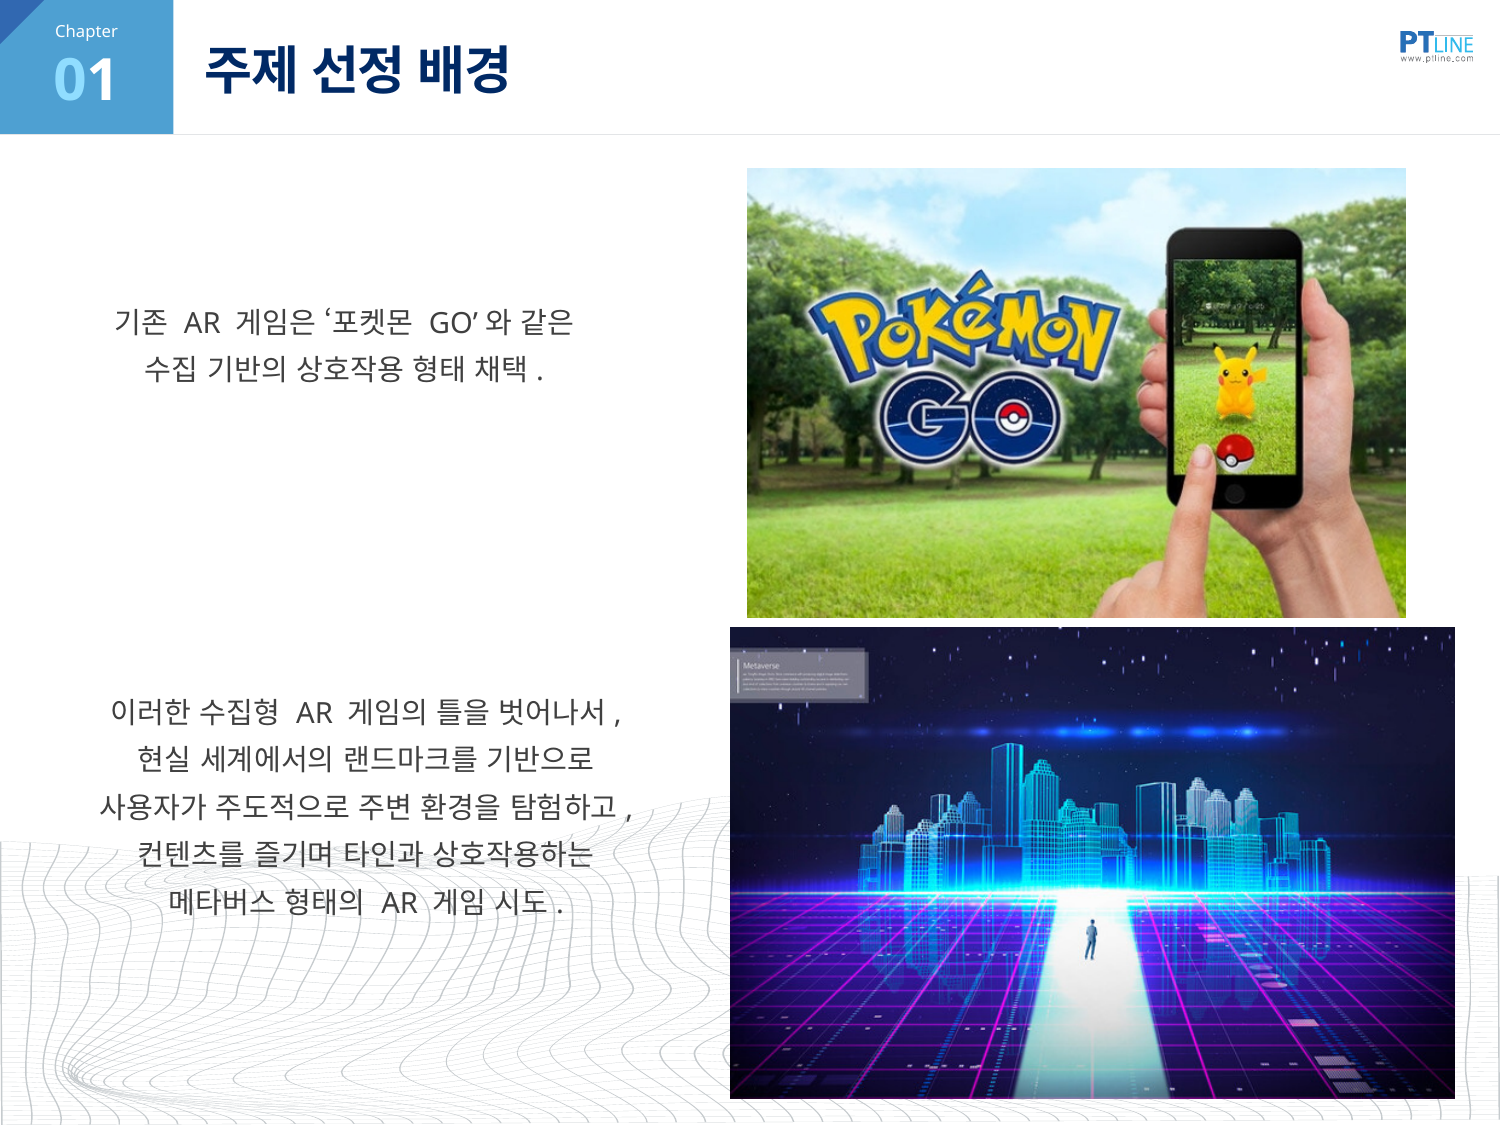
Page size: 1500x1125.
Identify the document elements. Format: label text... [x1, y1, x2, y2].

text_box 01 [22, 35, 151, 120]
title 주제 선정 배경 [189, 37, 1484, 125]
text_box 기존 AR 게임은 ‘포켓몬 GO’와 같은 수집 기반의 상호작용 형태 채택. [0, 296, 747, 394]
picture [747, 167, 1406, 618]
text_box 이러한 수집형 AR 게임의 틀을 벗어나서, 현실 세계에서의 랜드마크를 기반으로 사용자가 주도적으로 주변 환경을 탐험하고, 컨텐츠를 즐기며 타인과 상호작용하는 메타버스 형태의 AR 게임 시도. [0, 686, 730, 927]
picture [730, 627, 1455, 1099]
